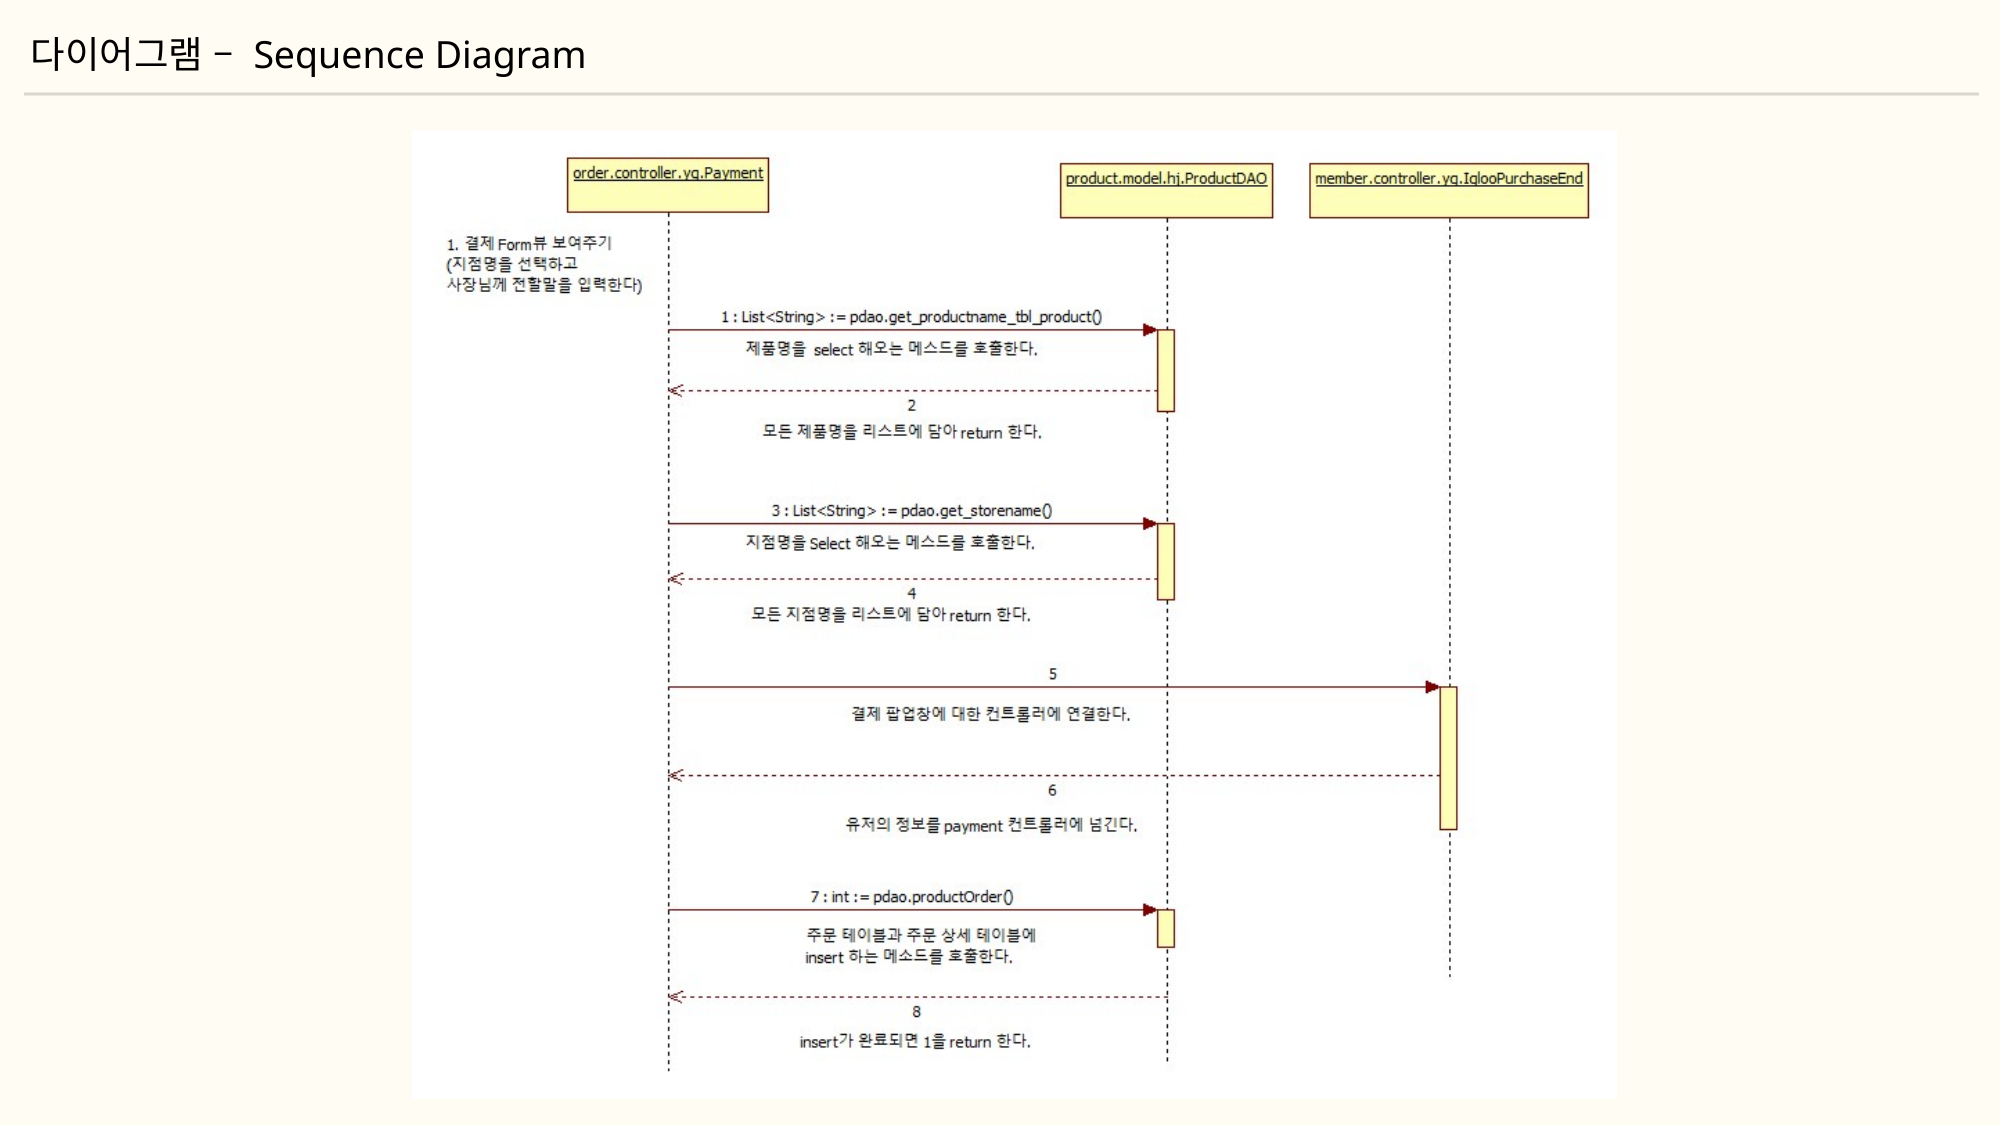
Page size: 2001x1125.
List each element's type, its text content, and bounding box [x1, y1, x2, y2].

picture [412, 130, 1617, 1099]
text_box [24, 88, 1979, 100]
text_box 다이어그램 – Sequence Diagram [16, 23, 602, 84]
